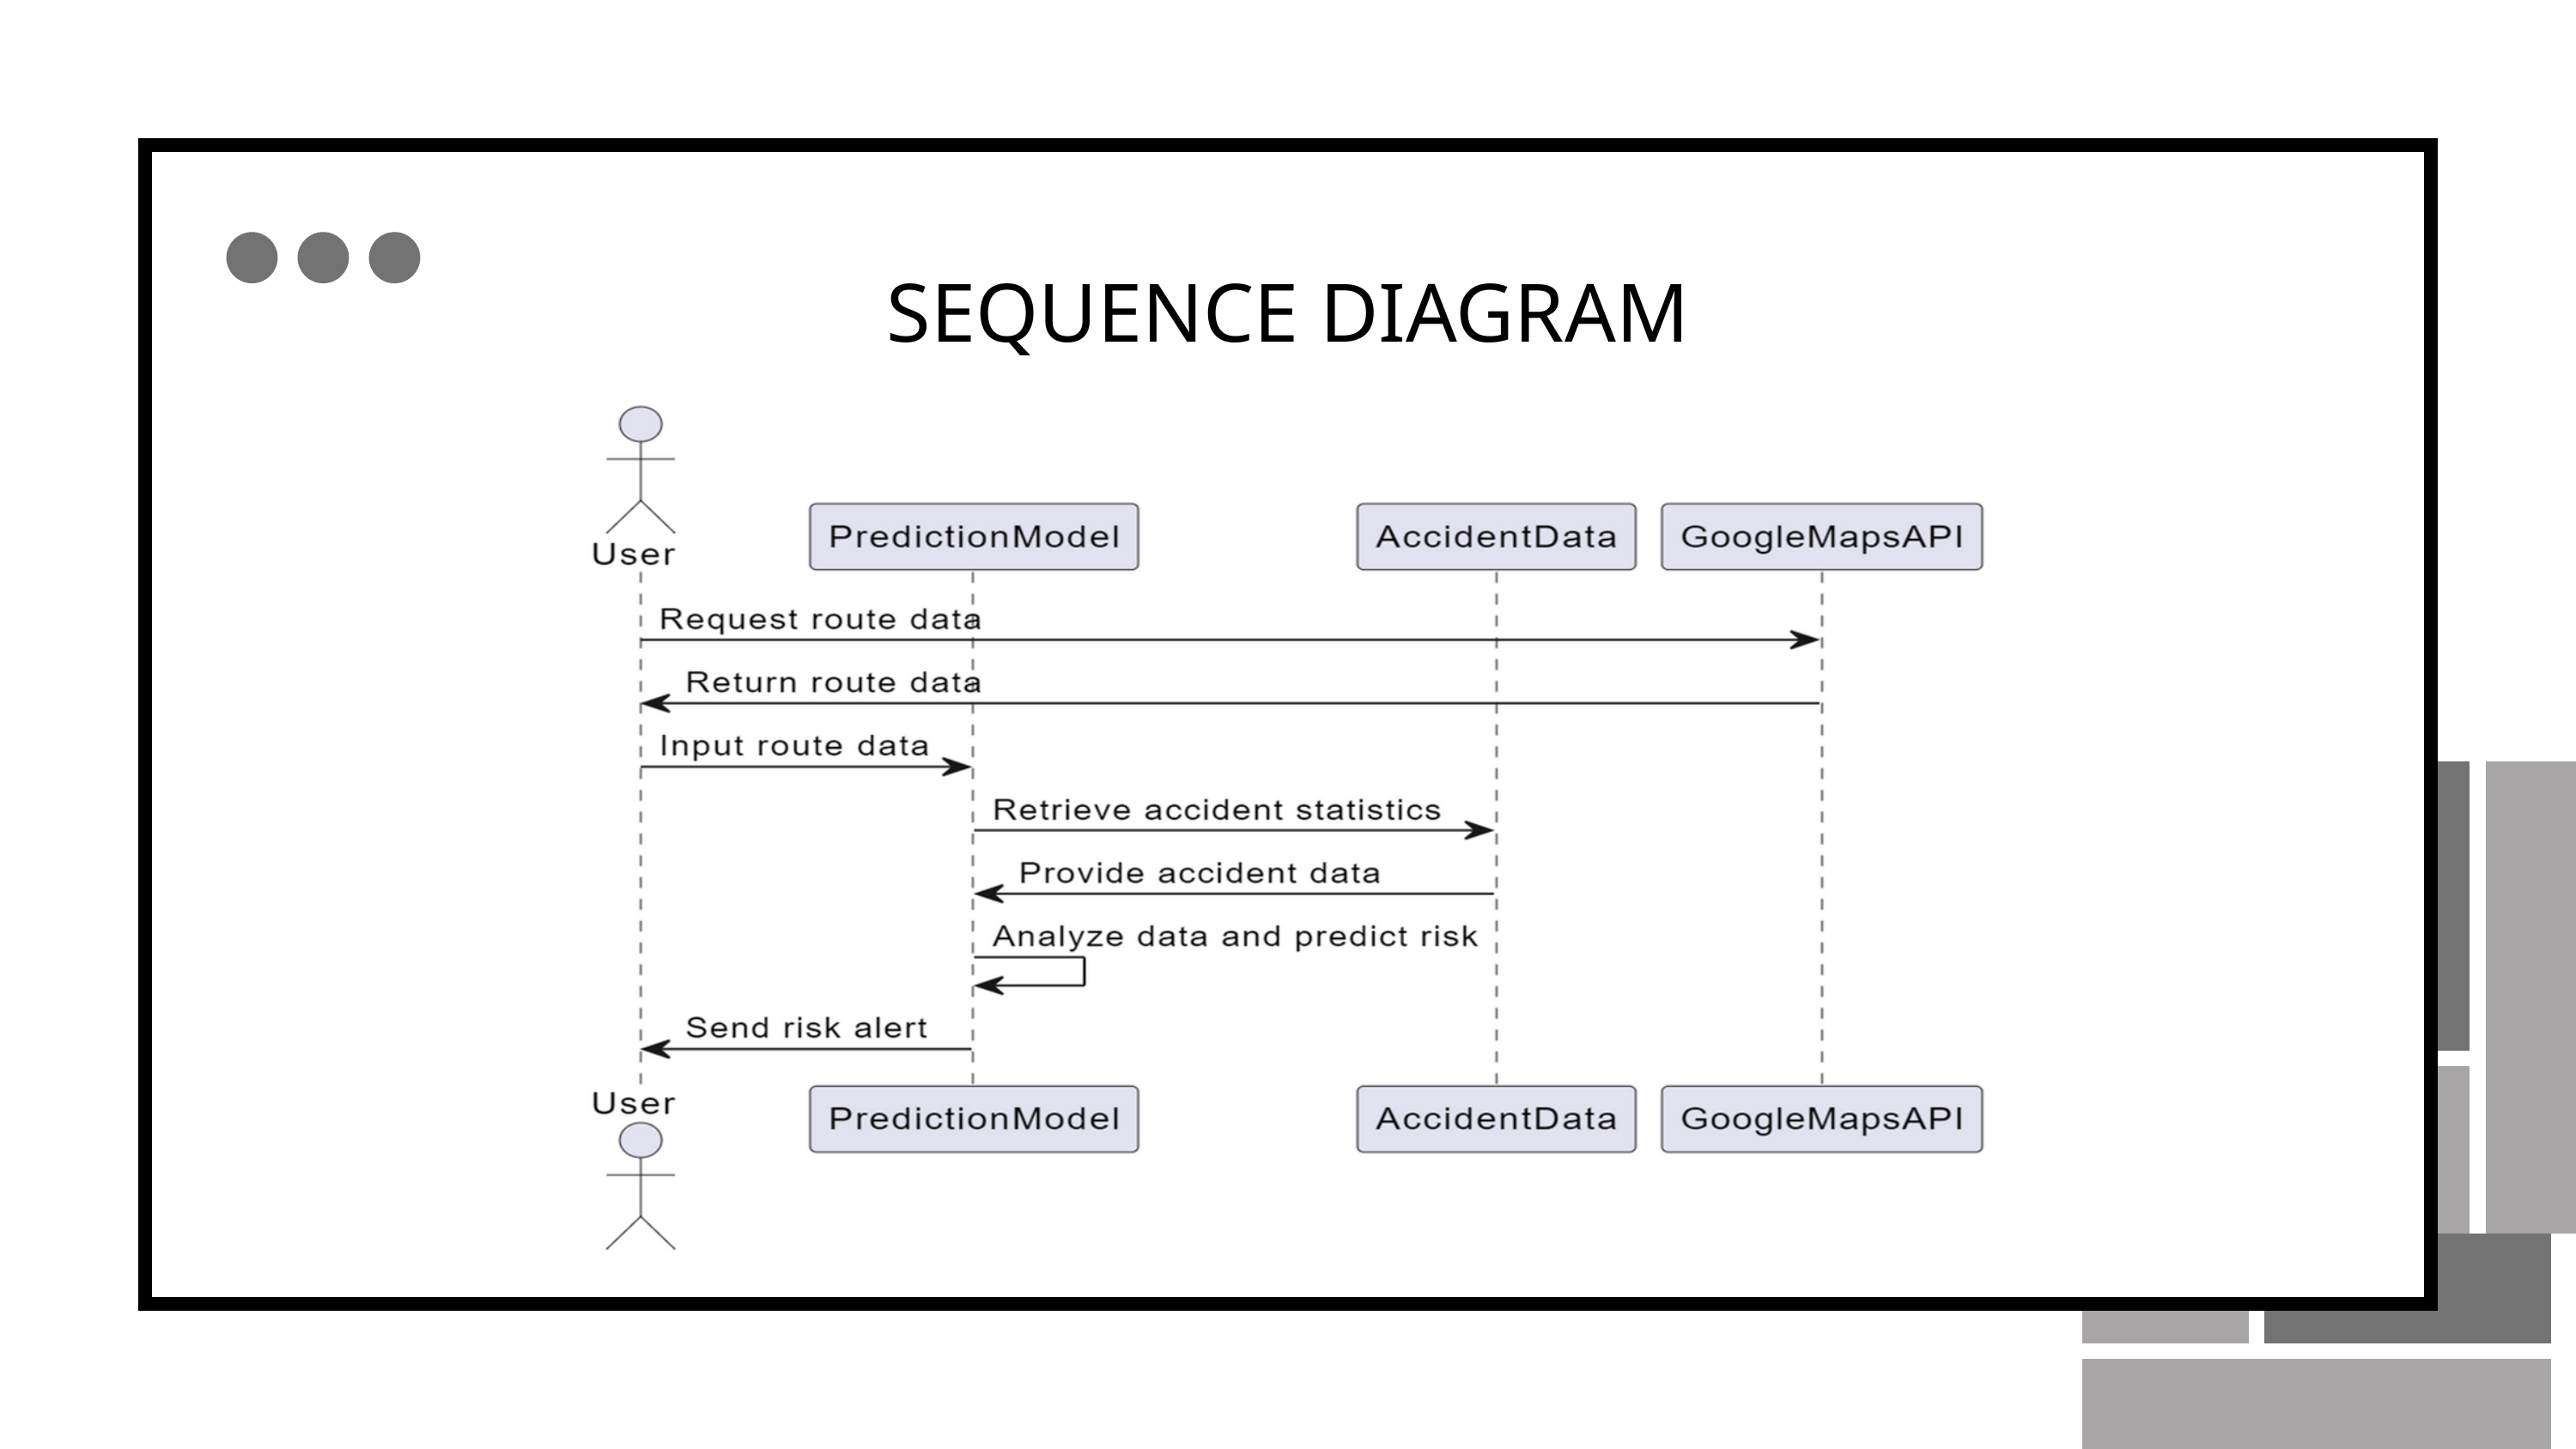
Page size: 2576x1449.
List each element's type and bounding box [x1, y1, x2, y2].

text_box [144, 144, 2432, 1304]
text_box [297, 160, 349, 355]
text_box [2081, 761, 2576, 1449]
